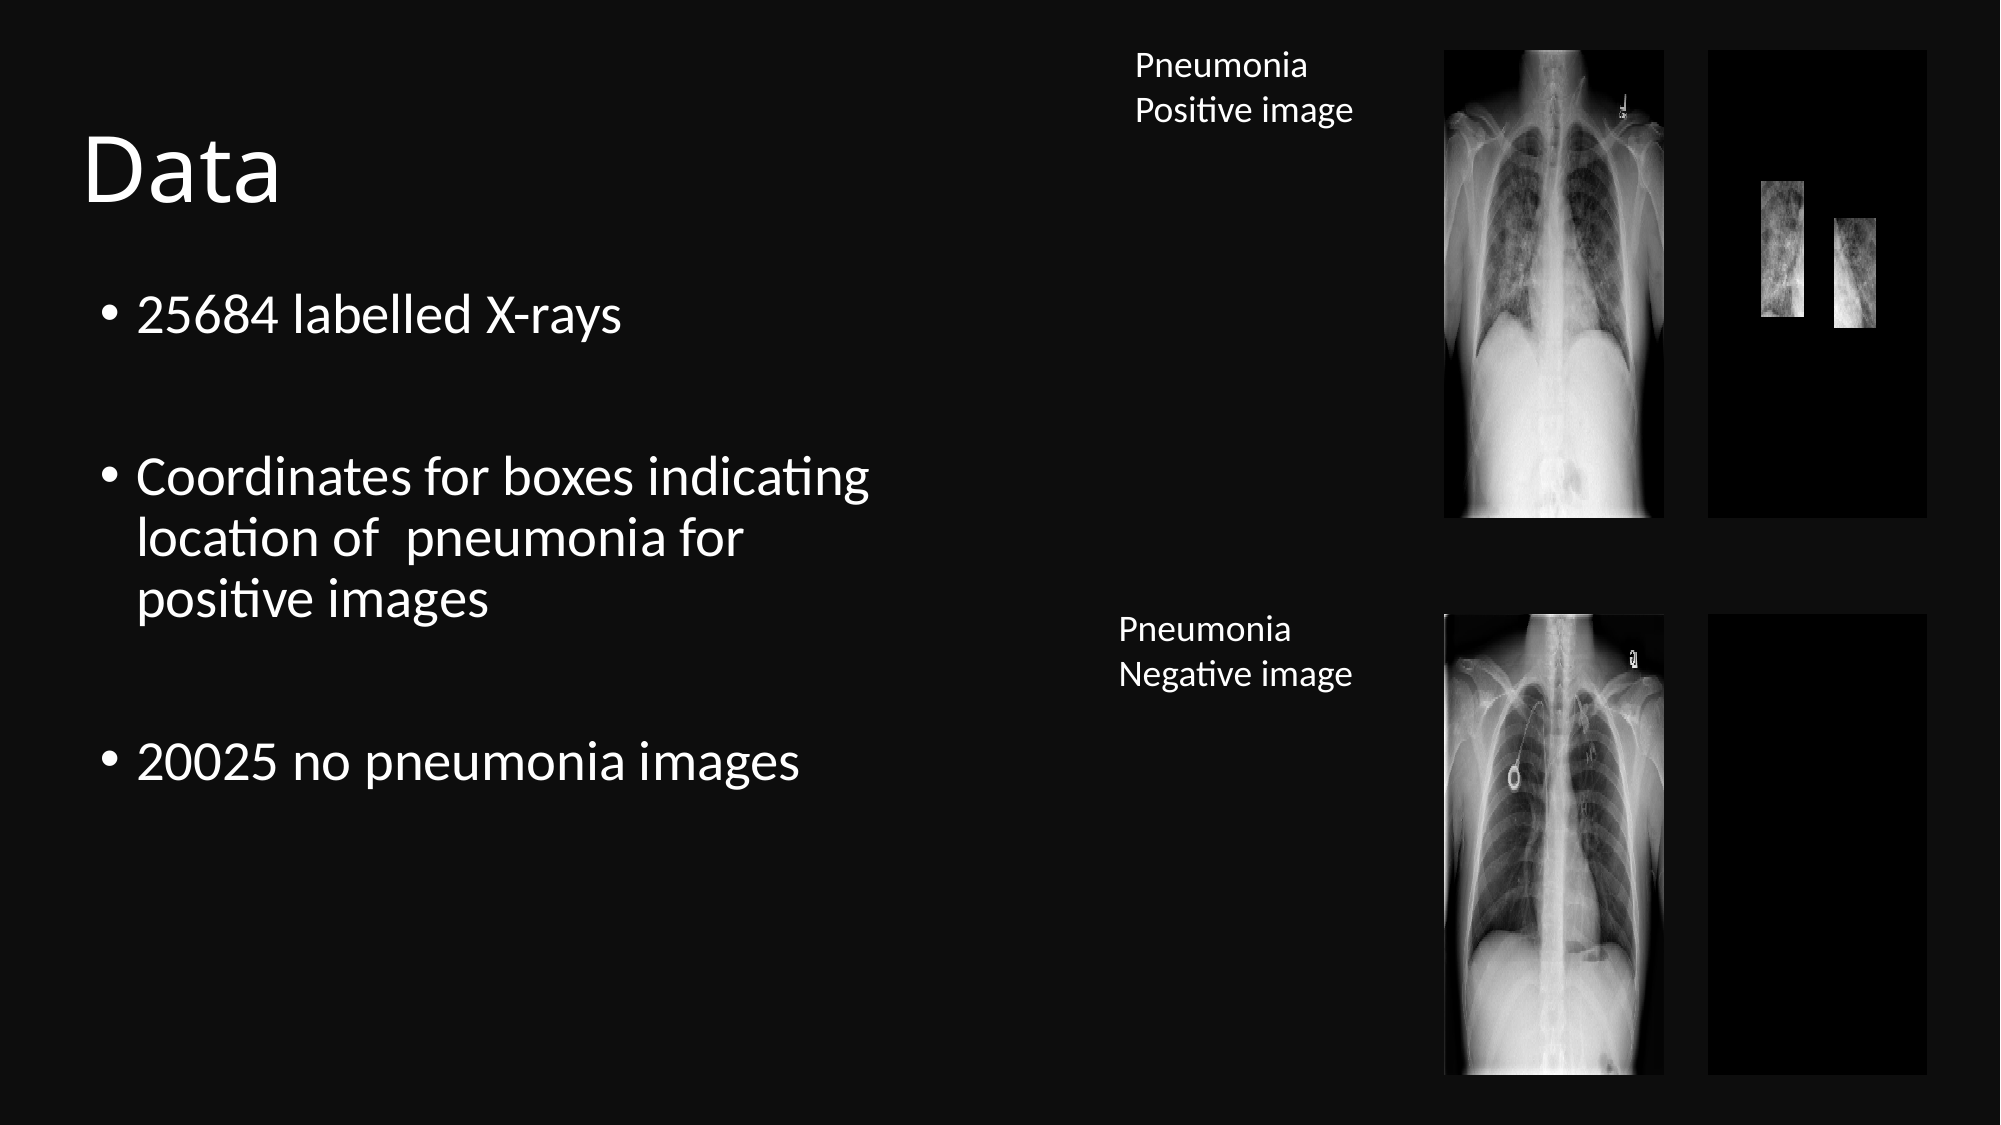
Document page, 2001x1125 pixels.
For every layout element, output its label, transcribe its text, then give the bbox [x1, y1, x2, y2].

picture [1410, 596, 1938, 1119]
picture [1410, 32, 1938, 563]
text_box Pneumonia Negative image [1103, 596, 1384, 702]
text_box Pneumonia Positive image [1120, 32, 1384, 138]
title Data [65, 64, 1410, 282]
list 25684 labelled X-rays Coordinates for boxes indicating location of pneumonia for positive images 20025 no pneumonia images [84, 277, 929, 801]
